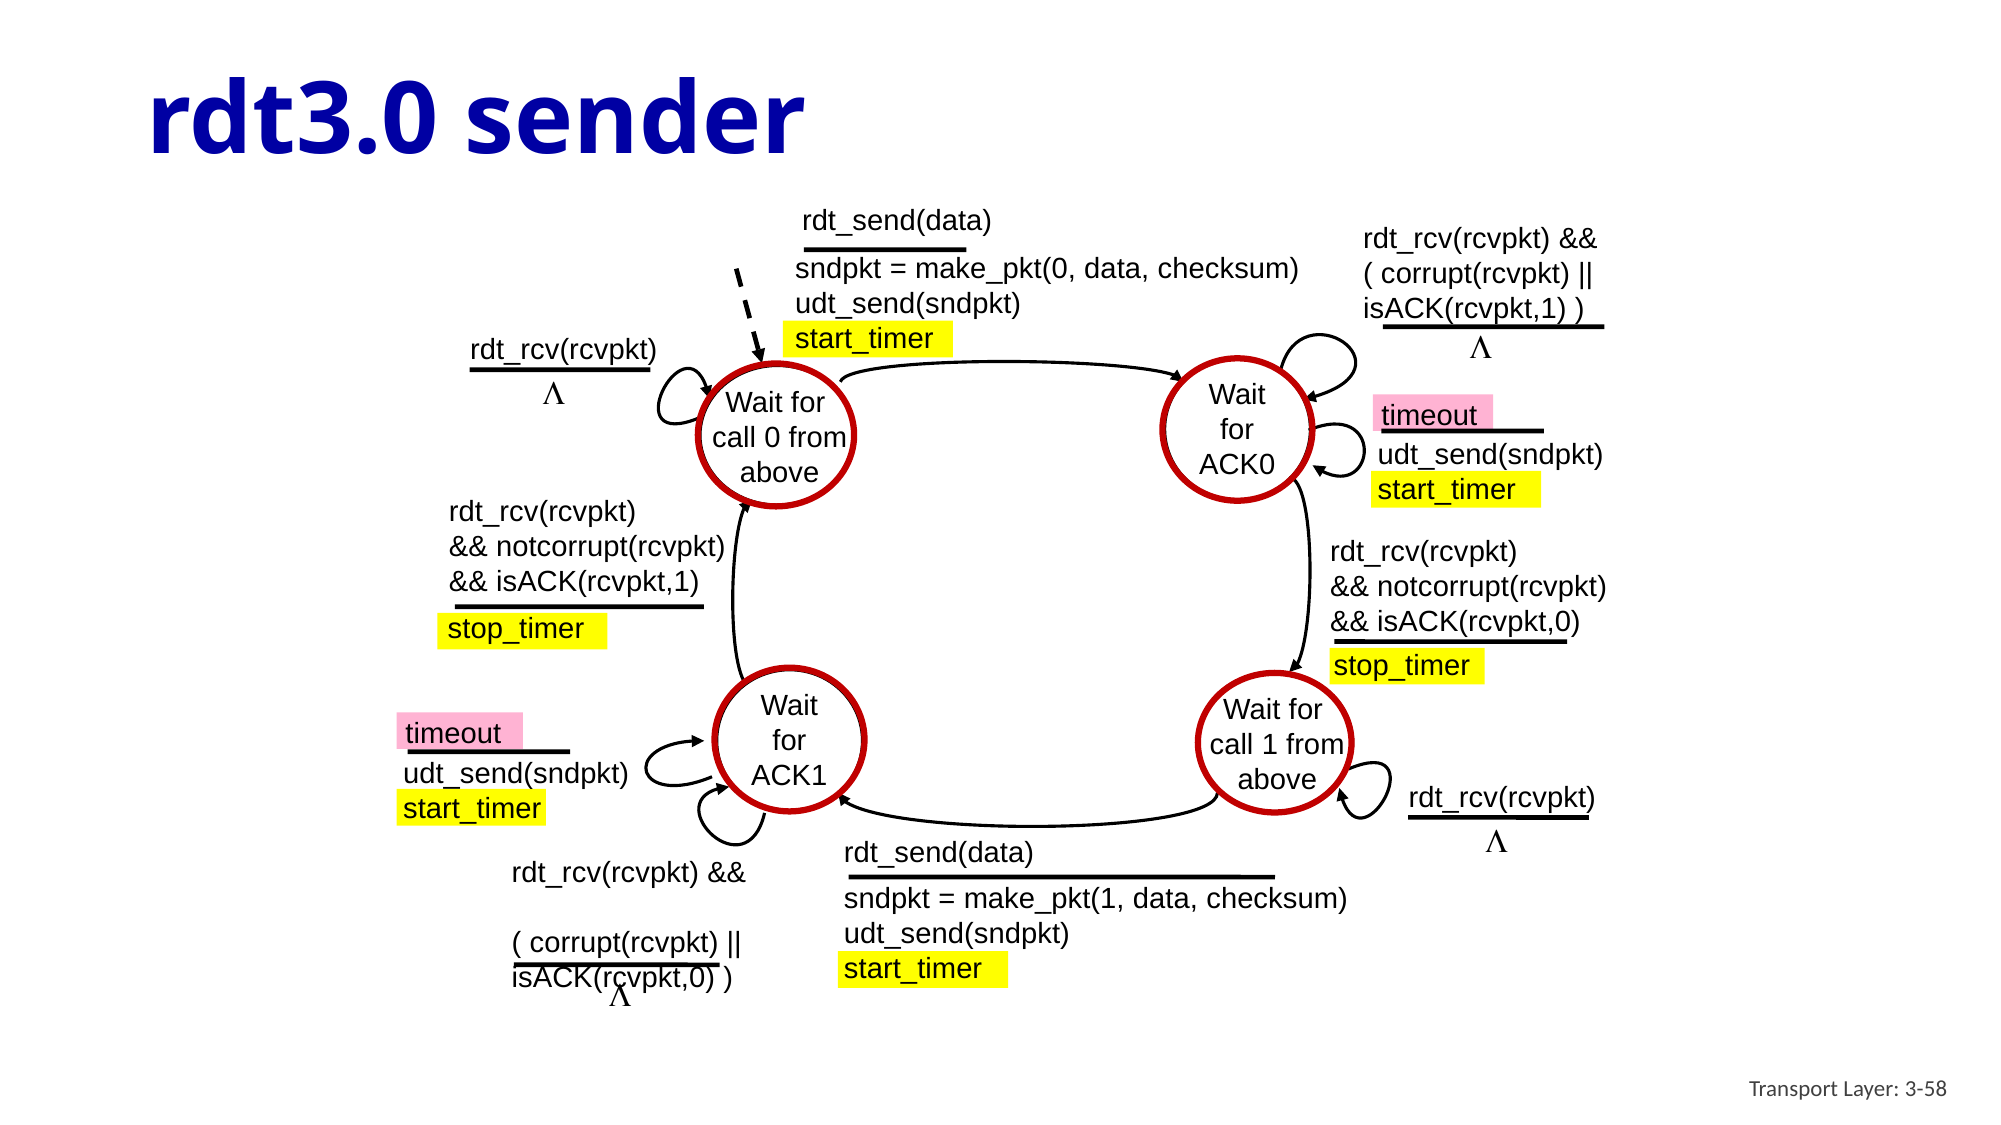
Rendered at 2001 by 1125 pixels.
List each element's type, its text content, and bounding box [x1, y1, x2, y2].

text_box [1289, 477, 1668, 673]
slide_number Transport Layer: 3-58 [1512, 1056, 1963, 1117]
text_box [432, 485, 753, 689]
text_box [716, 669, 863, 812]
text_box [1164, 382, 1308, 501]
title rdt3.0 sender [131, 47, 1952, 195]
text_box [829, 792, 1395, 963]
text_box [752, 343, 765, 363]
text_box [780, 194, 1414, 382]
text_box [388, 706, 713, 826]
text_box [1375, 673, 1486, 685]
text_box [1179, 672, 1375, 792]
text_box [837, 963, 1009, 989]
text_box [455, 307, 710, 454]
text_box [682, 365, 878, 506]
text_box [1308, 389, 1711, 511]
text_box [1339, 732, 1629, 879]
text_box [496, 786, 765, 1022]
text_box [1280, 211, 1629, 400]
